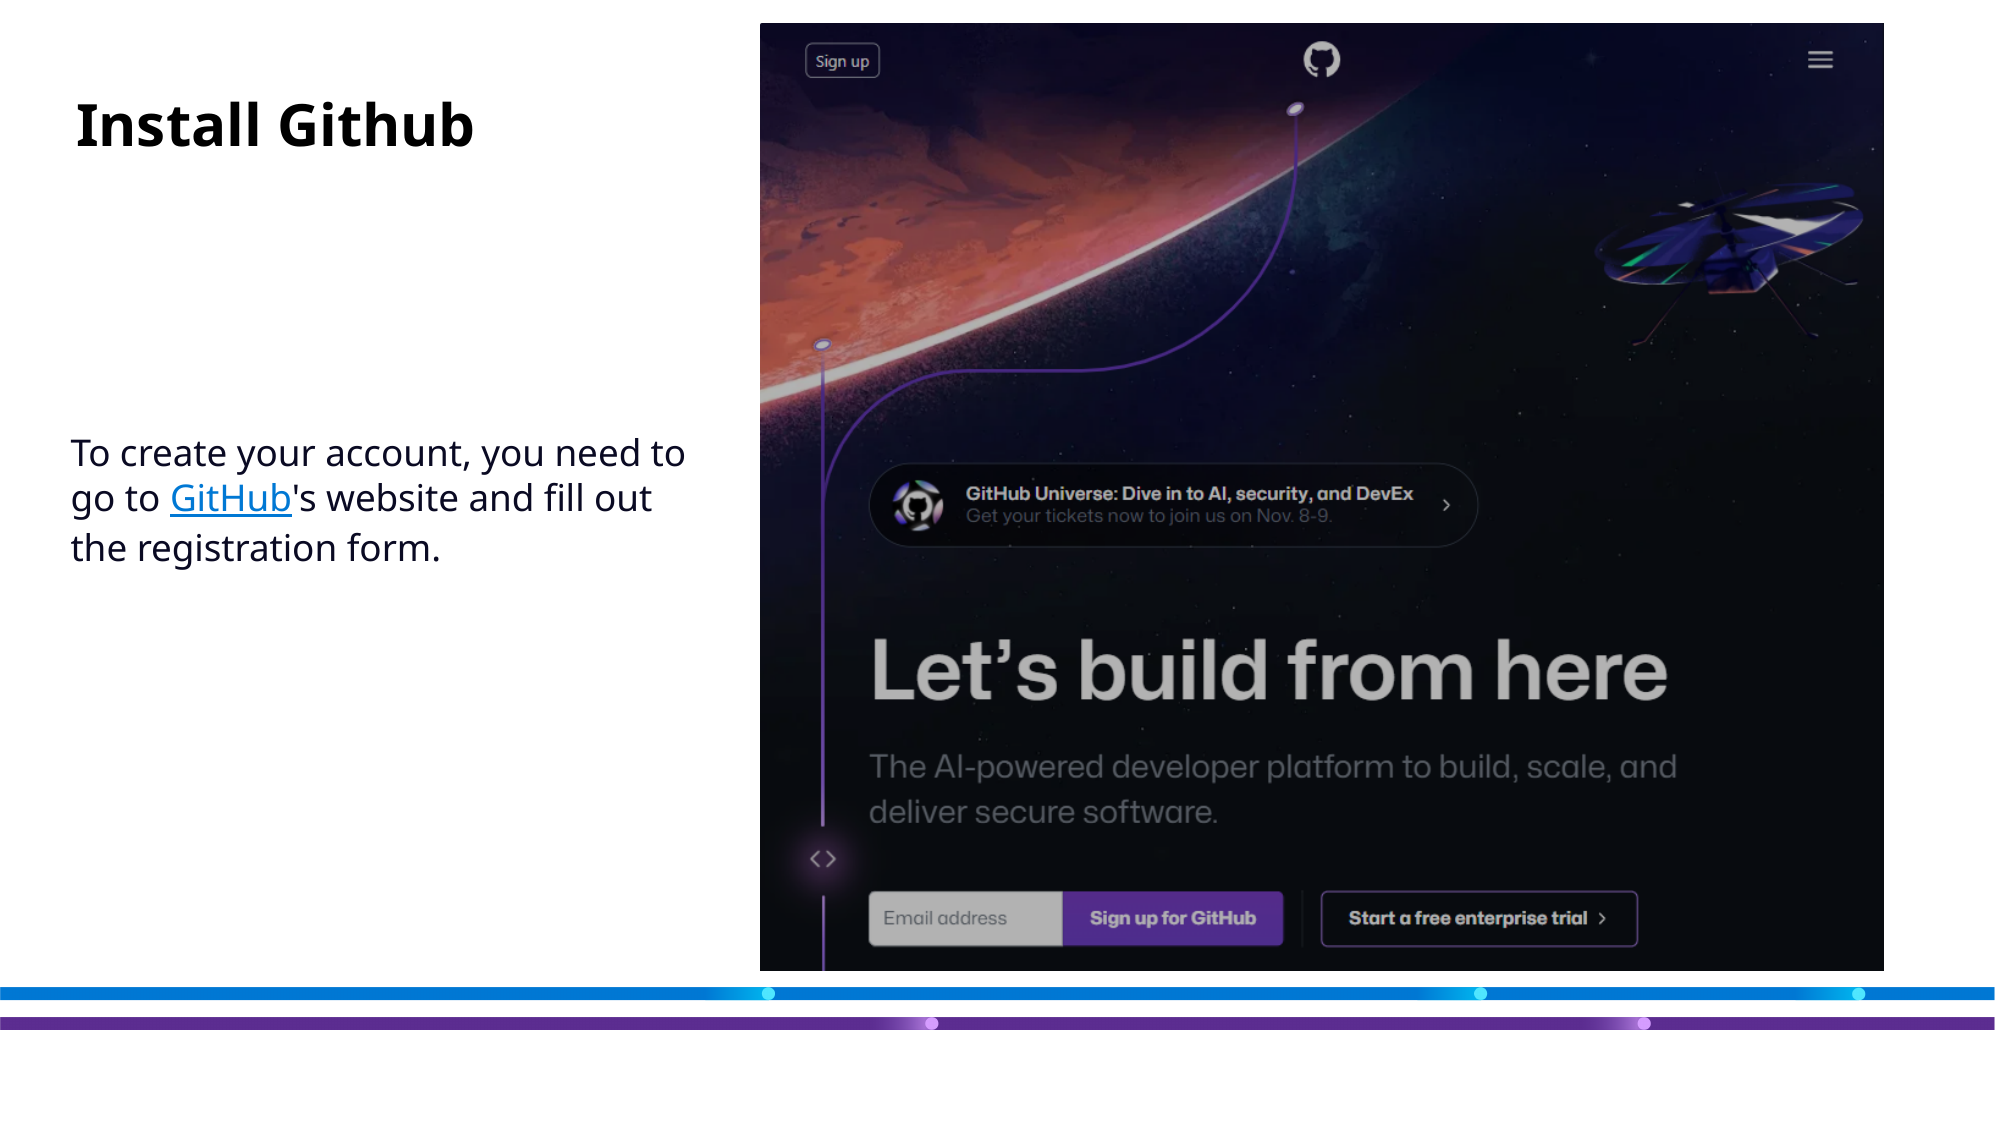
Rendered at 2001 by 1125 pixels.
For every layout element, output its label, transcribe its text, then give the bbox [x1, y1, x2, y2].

picture [759, 23, 1884, 971]
text_box To create your account, you need to go to GitHub's website and fill out the registration form. [55, 422, 713, 576]
picture [0, 987, 2000, 1030]
list Install Github [76, 88, 759, 726]
